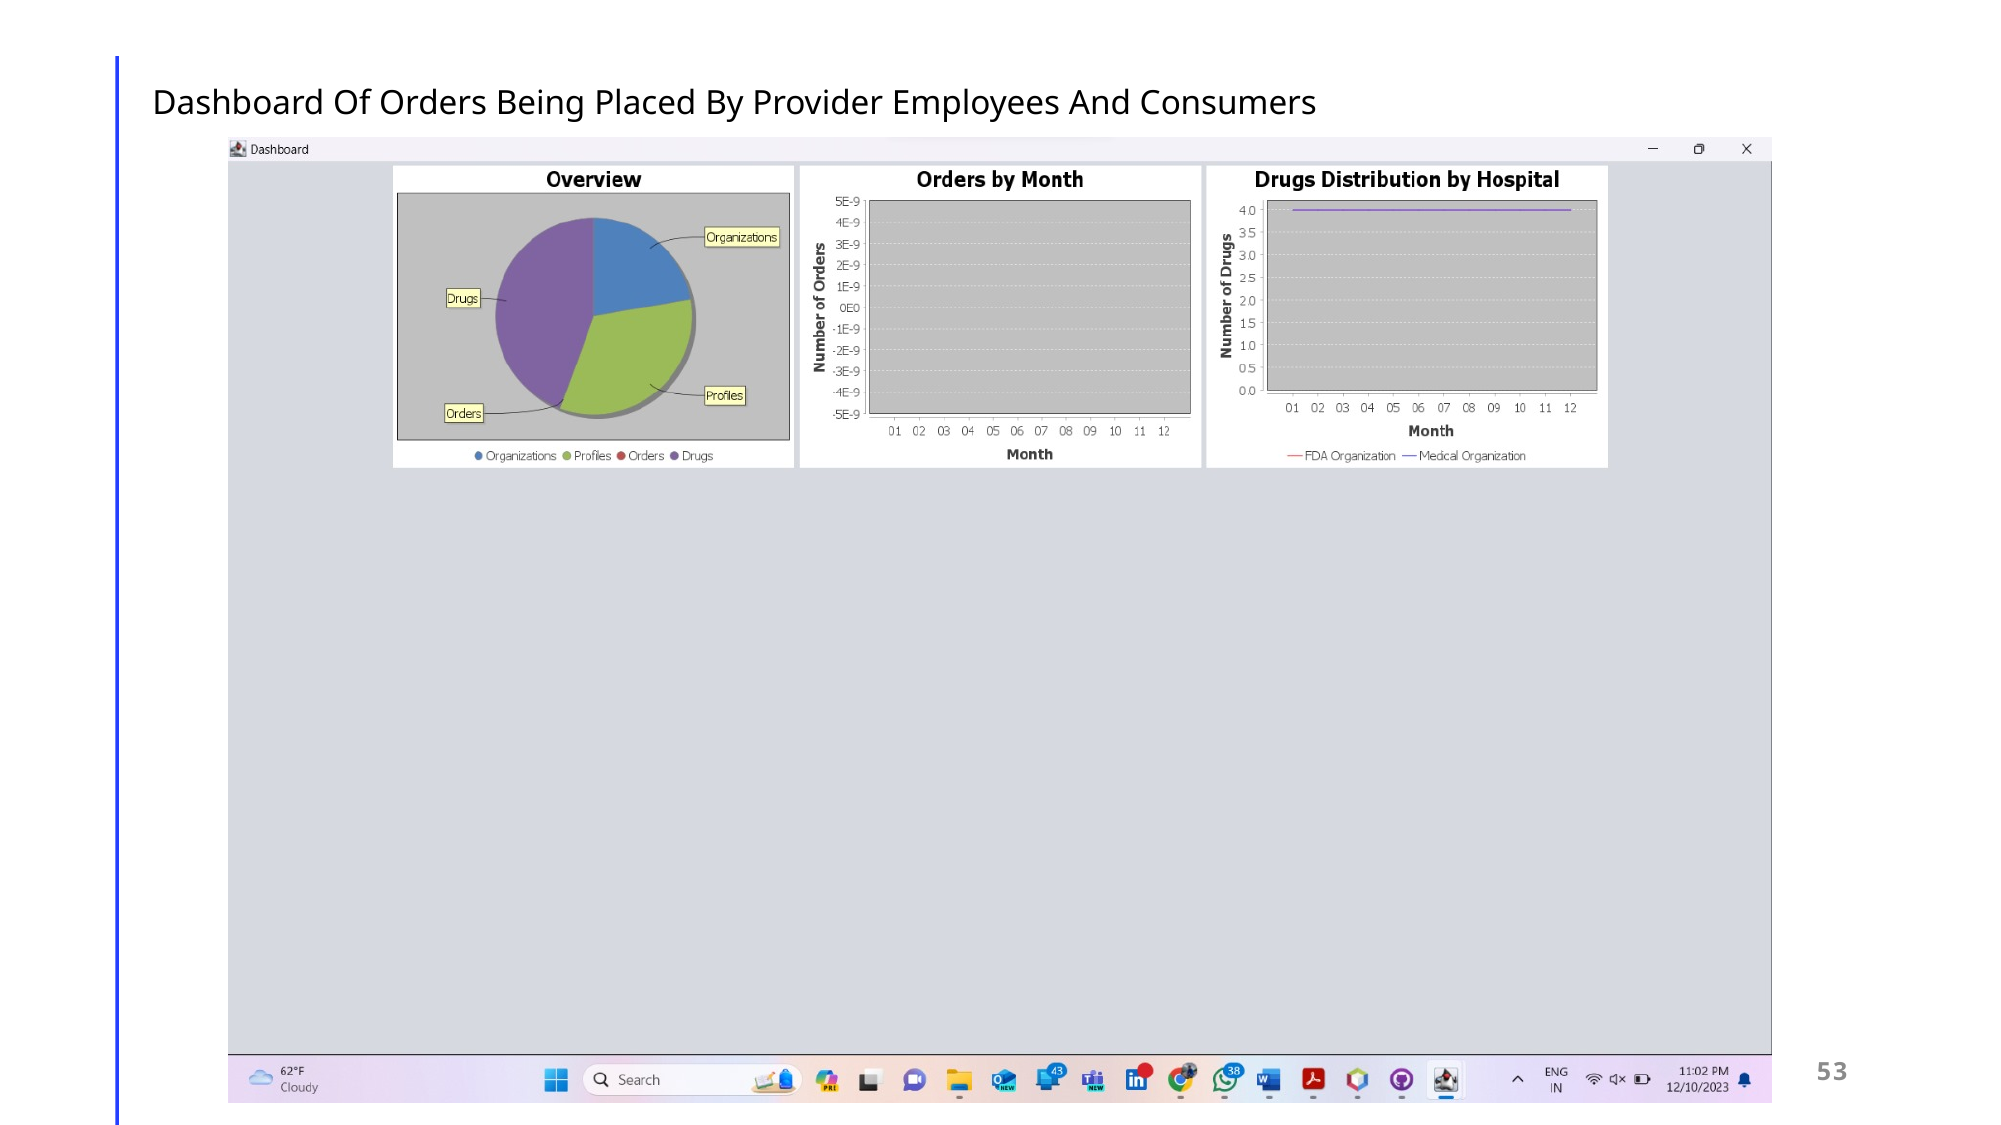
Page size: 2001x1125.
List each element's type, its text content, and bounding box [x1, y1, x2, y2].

slide_number 53 [1772, 1042, 1863, 1103]
title Dashboard Of Orders Being Placed By Provider Employees And Consumers [137, 59, 1863, 149]
picture [228, 137, 1772, 1103]
